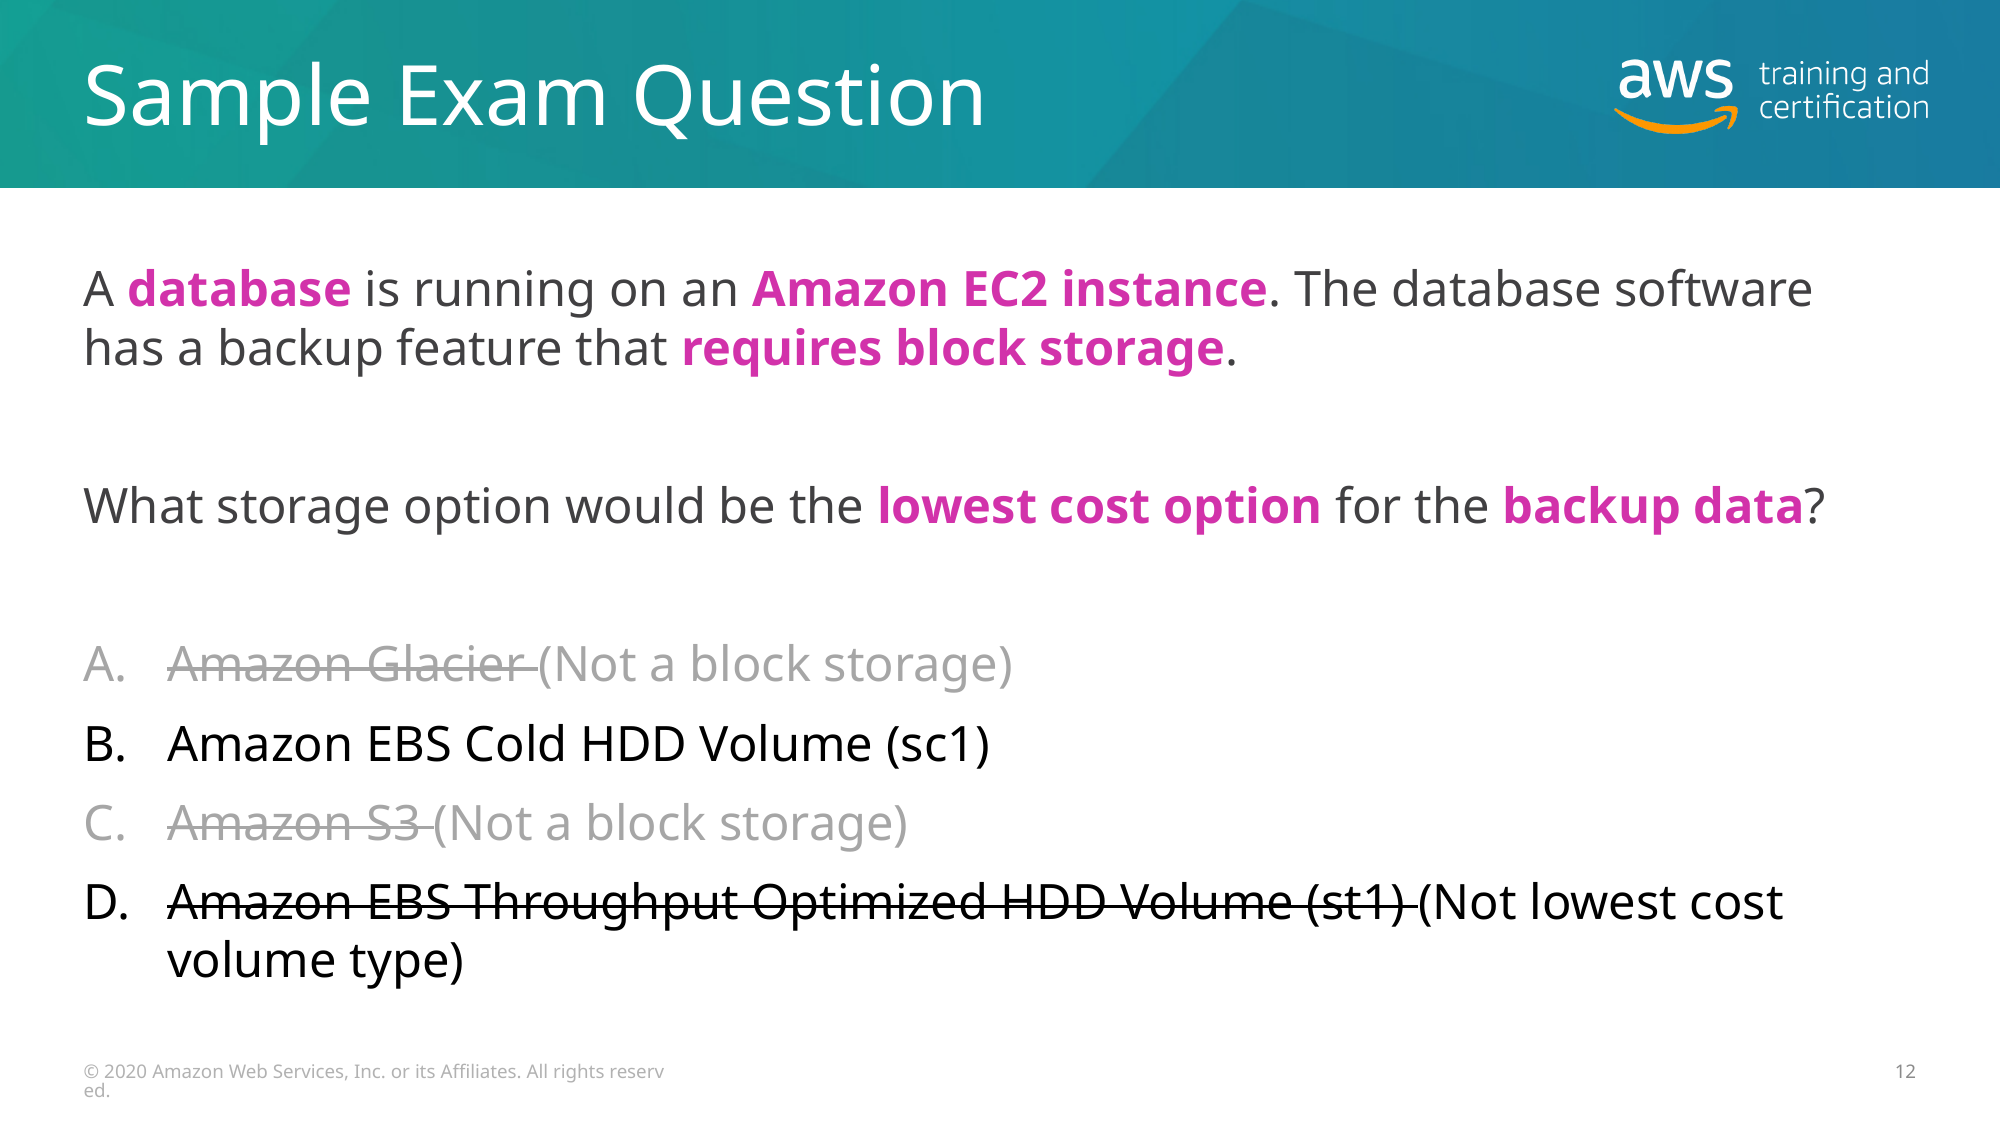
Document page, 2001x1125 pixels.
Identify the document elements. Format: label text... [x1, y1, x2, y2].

list A database is running on an Amazon EC2 instance. The database software has a backup feature that requires block storage. What storage option would be the lowest cost option for the backup data? Amazon Glacier (Not a block storage) Amazon EBS Cold HDD Volume (sc1) Amazon S3 (Not a block storage) Amazon EBS Throughput Optimized HDD Volume (st1) (Not lowest cost volume type) [68, 250, 1932, 1014]
footer © 2020 Amazon Web Services, Inc. or its Affiliates. All rights reserved. [68, 1042, 682, 1103]
title Sample Exam Question [68, 59, 1551, 138]
picture [0, 0, 2000, 188]
slide_number 12 [1481, 1042, 1932, 1103]
